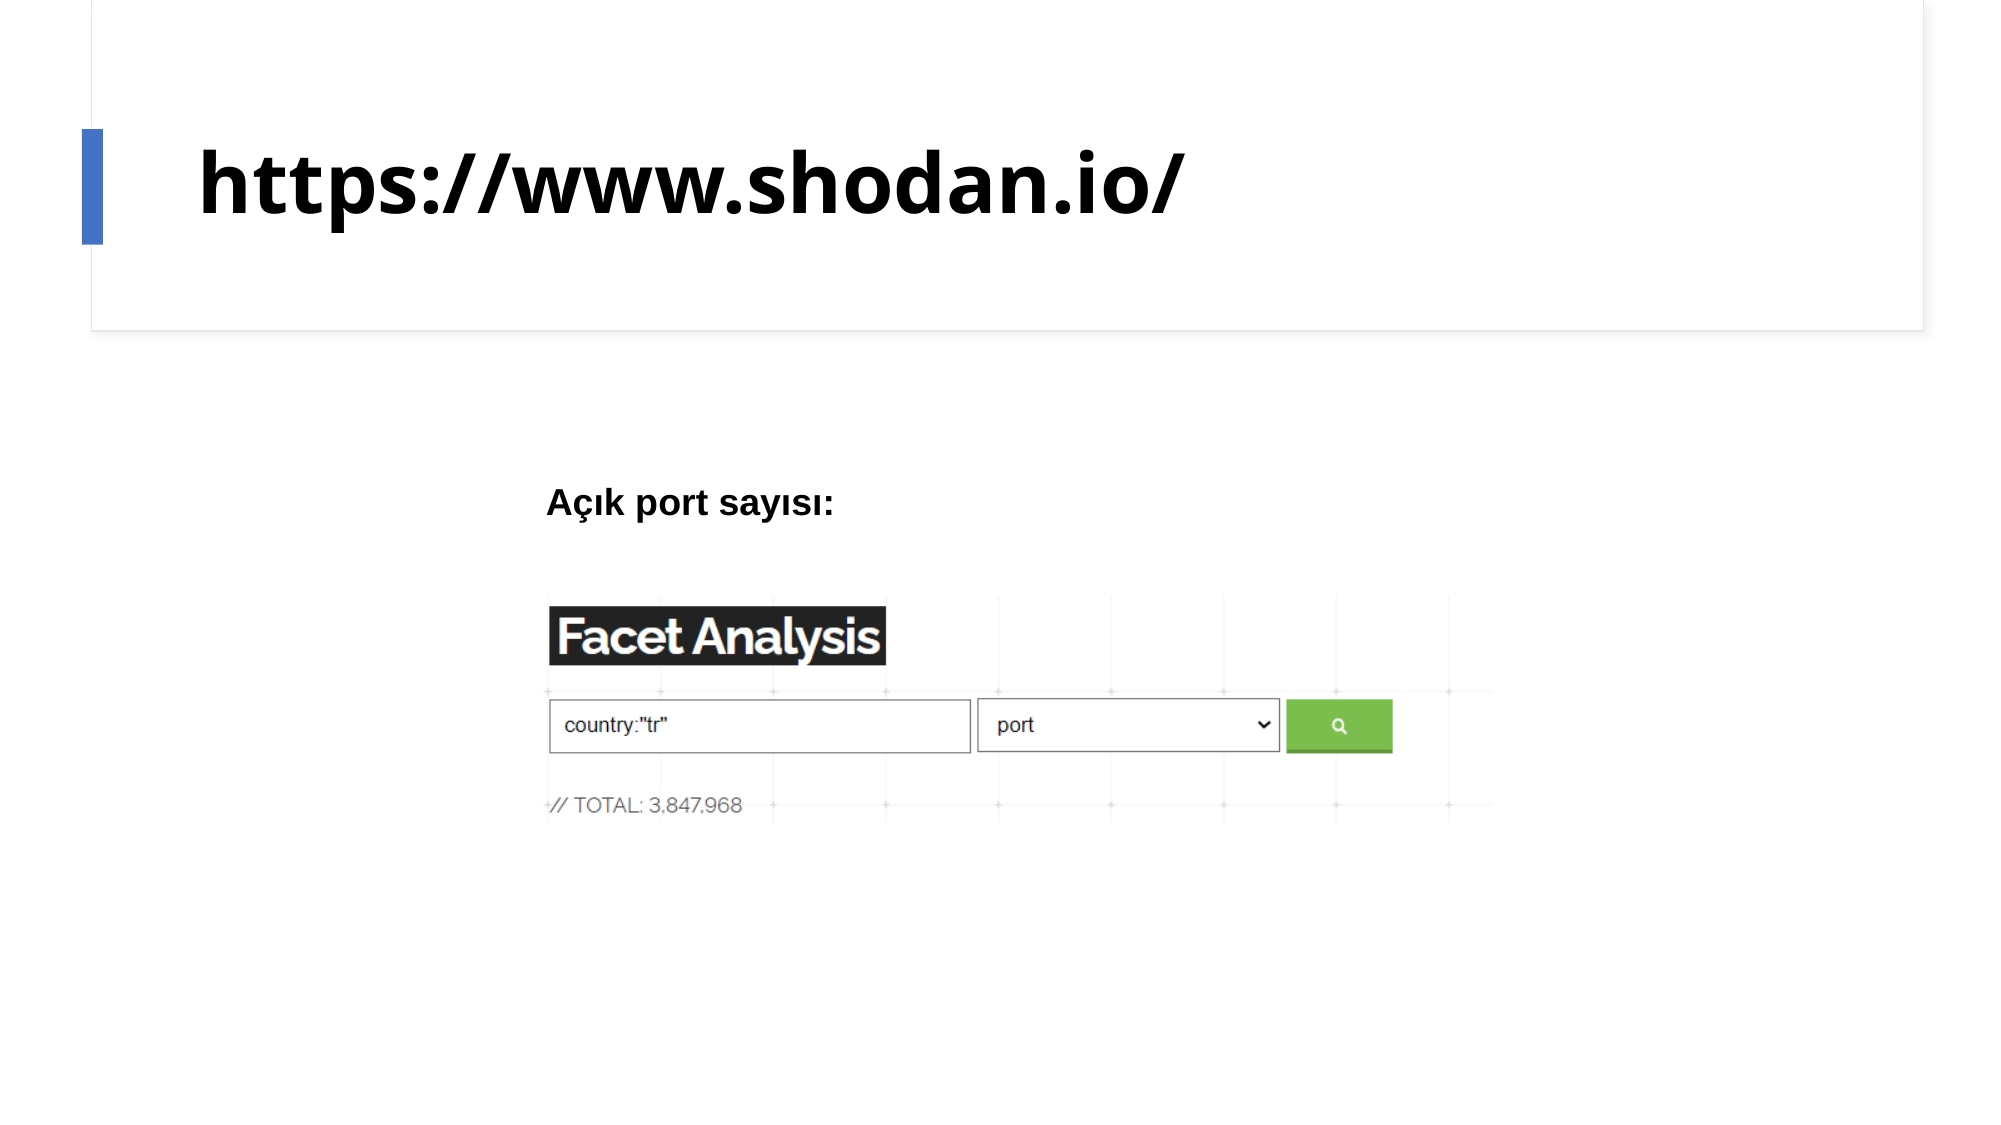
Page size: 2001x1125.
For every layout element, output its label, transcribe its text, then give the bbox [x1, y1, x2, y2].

title https://www.shodan.io/ [183, 90, 1851, 284]
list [541, 595, 1493, 824]
text_box Açık port sayısı: [531, 470, 1531, 621]
